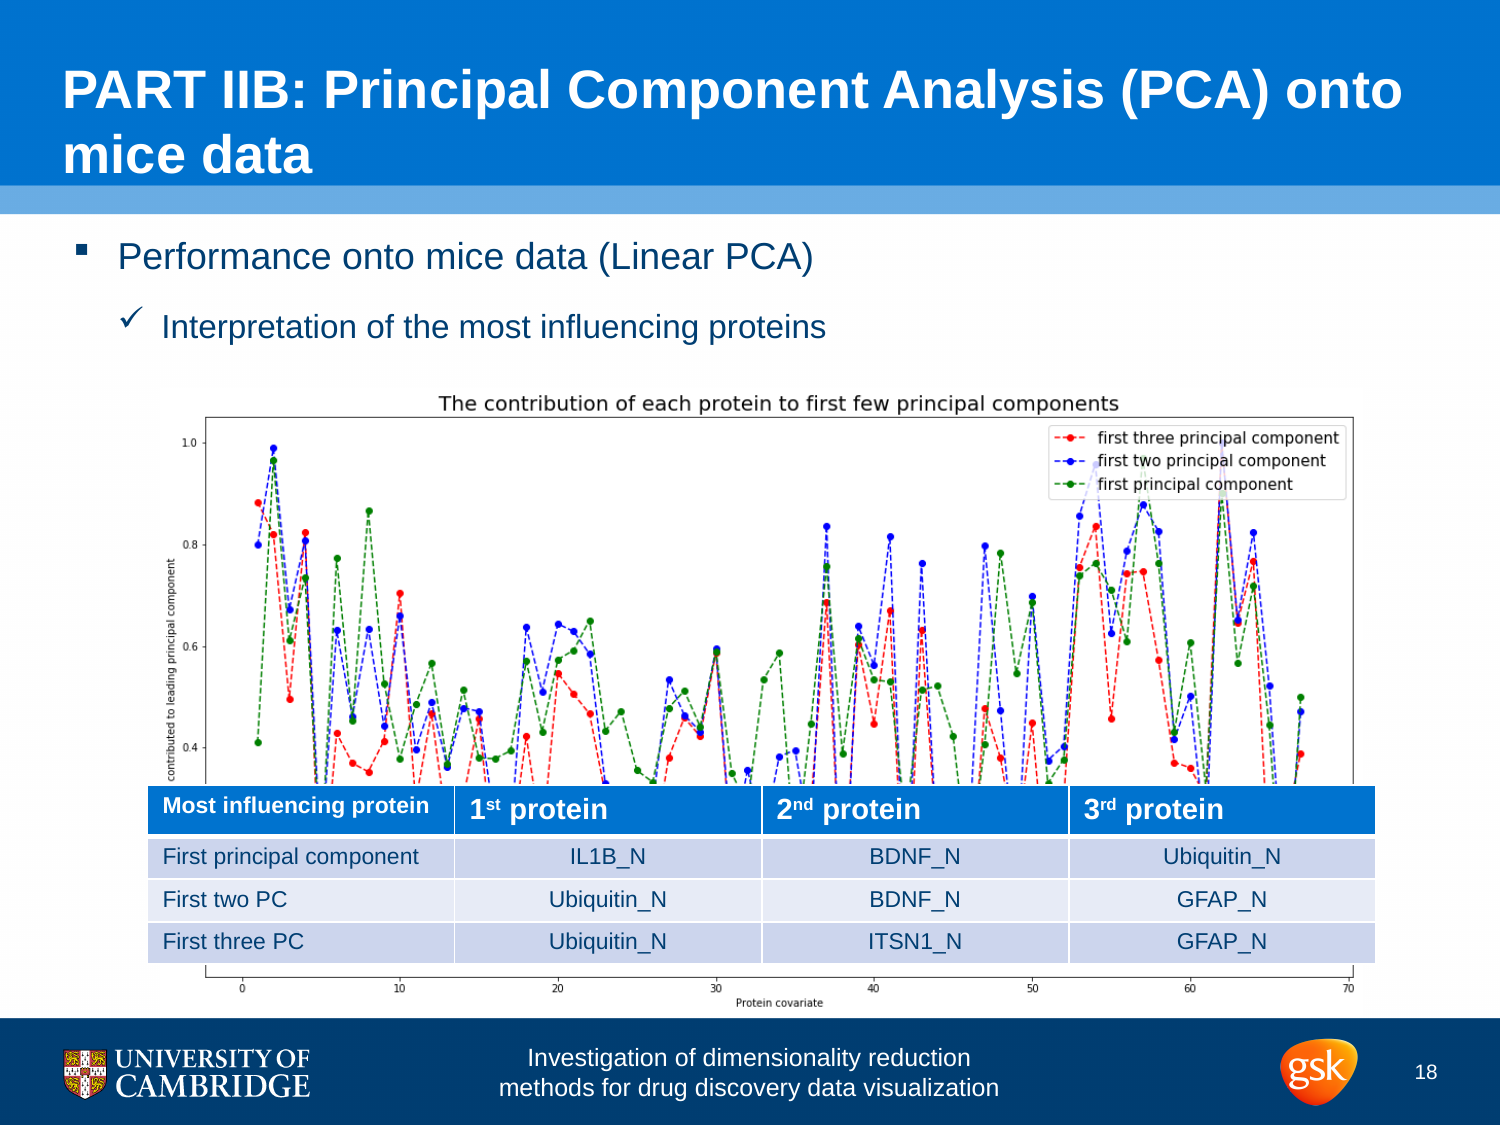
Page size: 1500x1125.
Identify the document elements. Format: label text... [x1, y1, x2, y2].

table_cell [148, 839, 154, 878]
table_cell First two PC [148, 880, 154, 921]
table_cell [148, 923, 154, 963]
title PART IIB: Principal Component Analysis (PCA) onto mice data [63, 54, 1437, 125]
table_header 3rd protein [1368, 786, 1375, 834]
table_cell GFAP_N [1368, 923, 1375, 963]
text_box Performance onto mice data (Linear PCA) Interpretation of the most influencing proteins [73, 231, 1450, 468]
table_cell GFAP_N [1368, 880, 1375, 921]
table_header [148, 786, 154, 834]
text_box Investigation of dimensionality reduction methods for drug discovery data visualization [464, 1033, 1036, 1109]
slide_number 18 [1405, 1058, 1438, 1088]
picture [0, 0, 1500, 1125]
table_cell Ubiquitin_N [1368, 839, 1375, 878]
